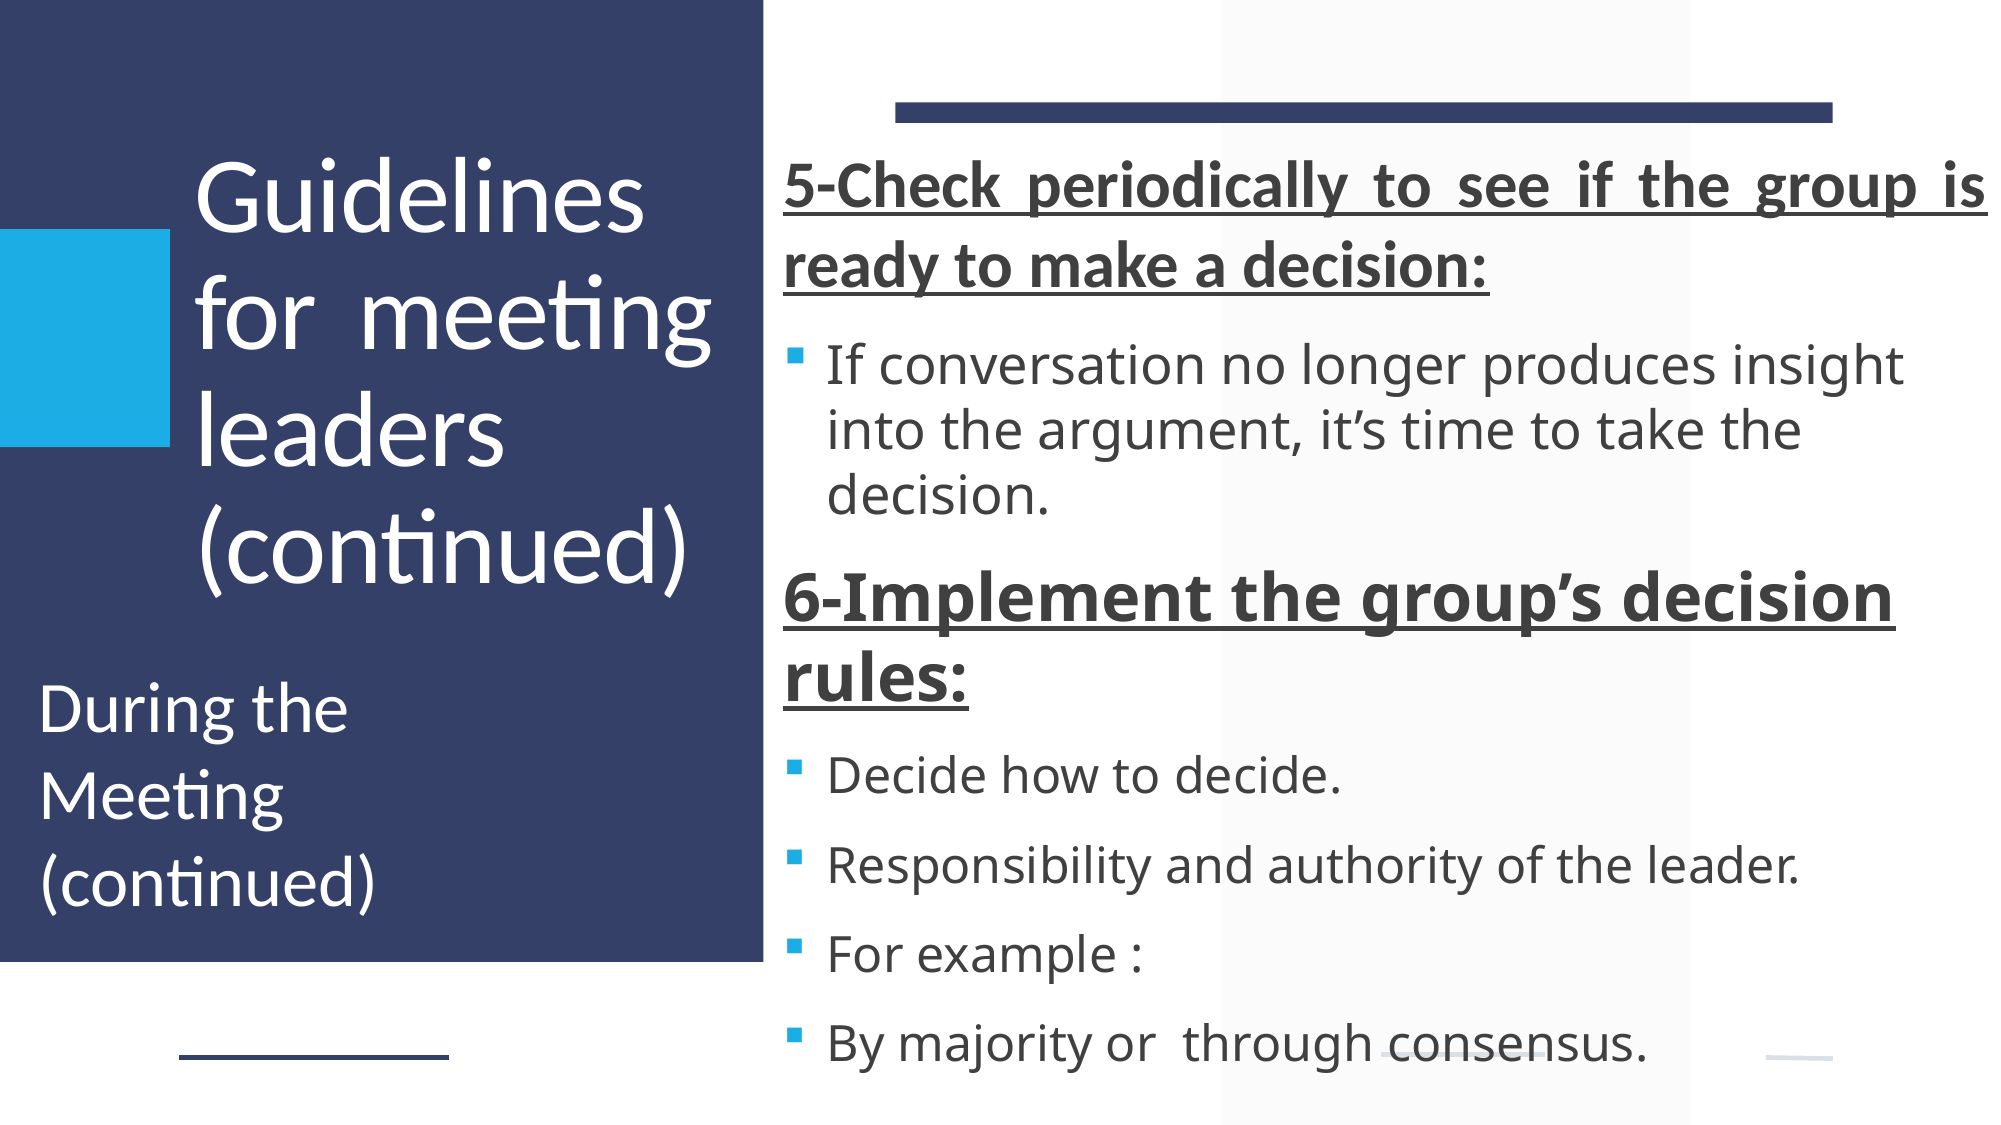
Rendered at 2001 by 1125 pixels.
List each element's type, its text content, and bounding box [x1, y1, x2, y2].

list During the Meeting (continued) [23, 652, 573, 932]
title Guidelines for meeting leaders (continued) [179, 0, 728, 615]
list 5-Check periodically to see if the group is ready to make a decision: If conversation no longer produces insight into the argument, it’s time to take the decision. 6-Implement the group’s decision rules: Decide how to decide. Responsibility and authority of the leader. For example : By majority or through consensus. [783, 133, 1988, 1103]
